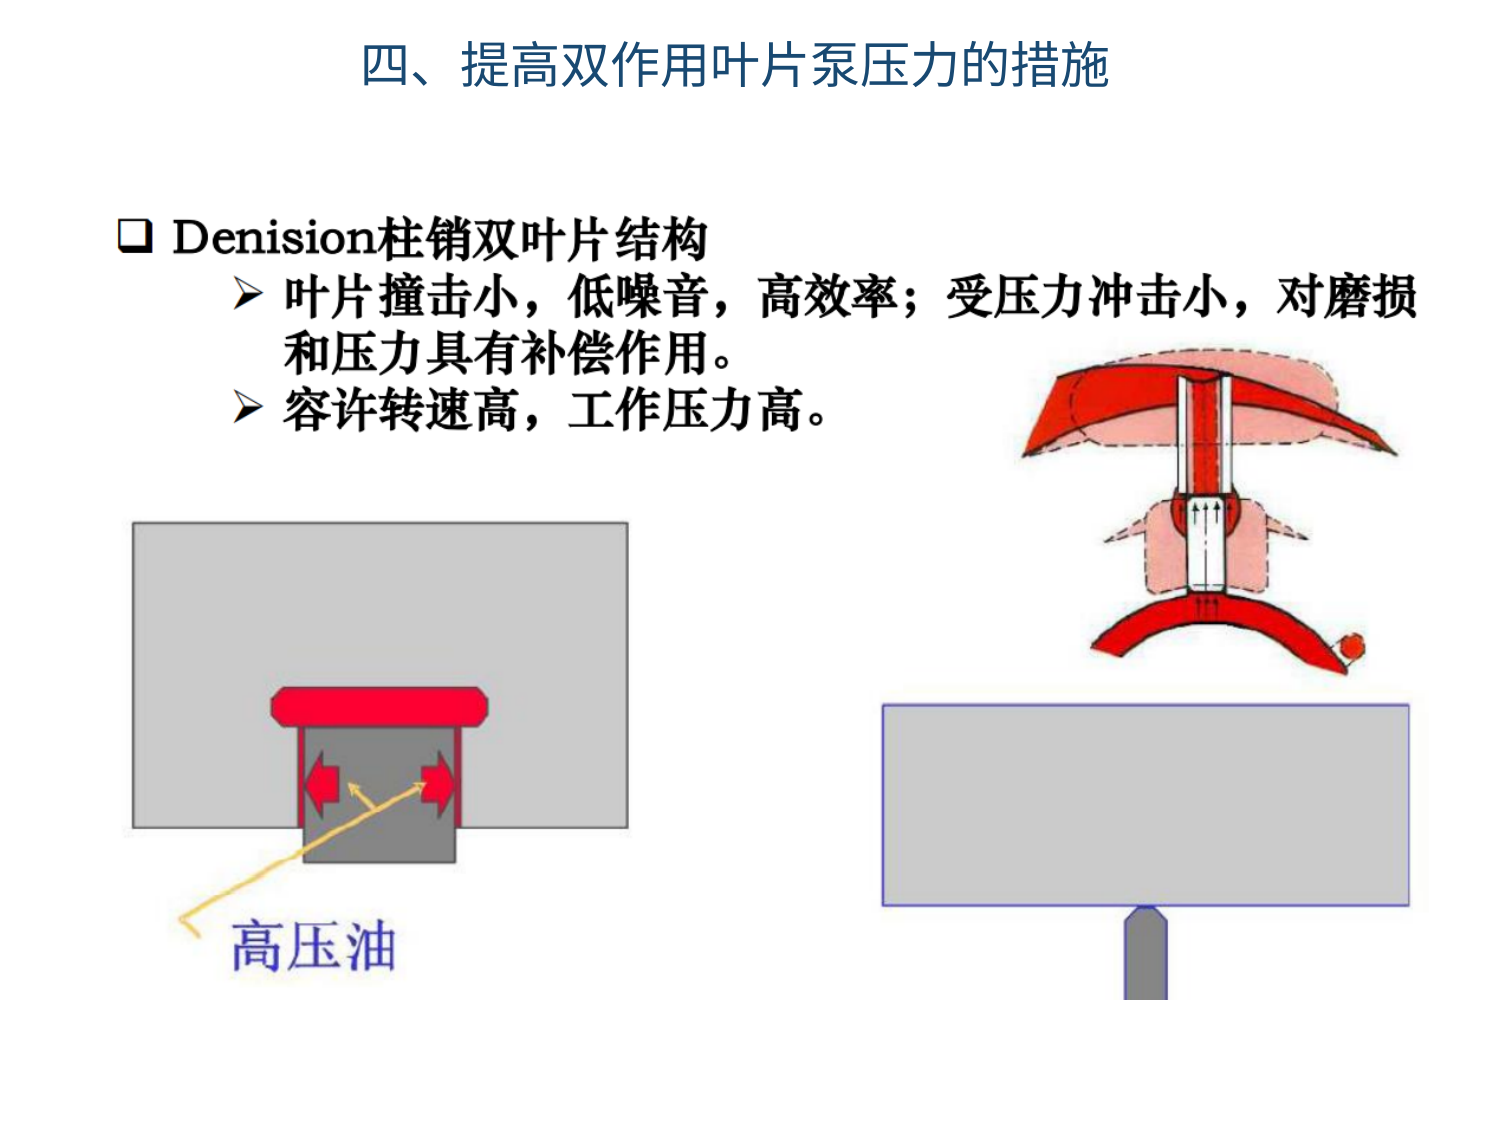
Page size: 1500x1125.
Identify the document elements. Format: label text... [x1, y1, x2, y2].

text_box 四、提高双作用叶片泵压力的措施 [267, 26, 1204, 102]
picture [88, 177, 1429, 1000]
